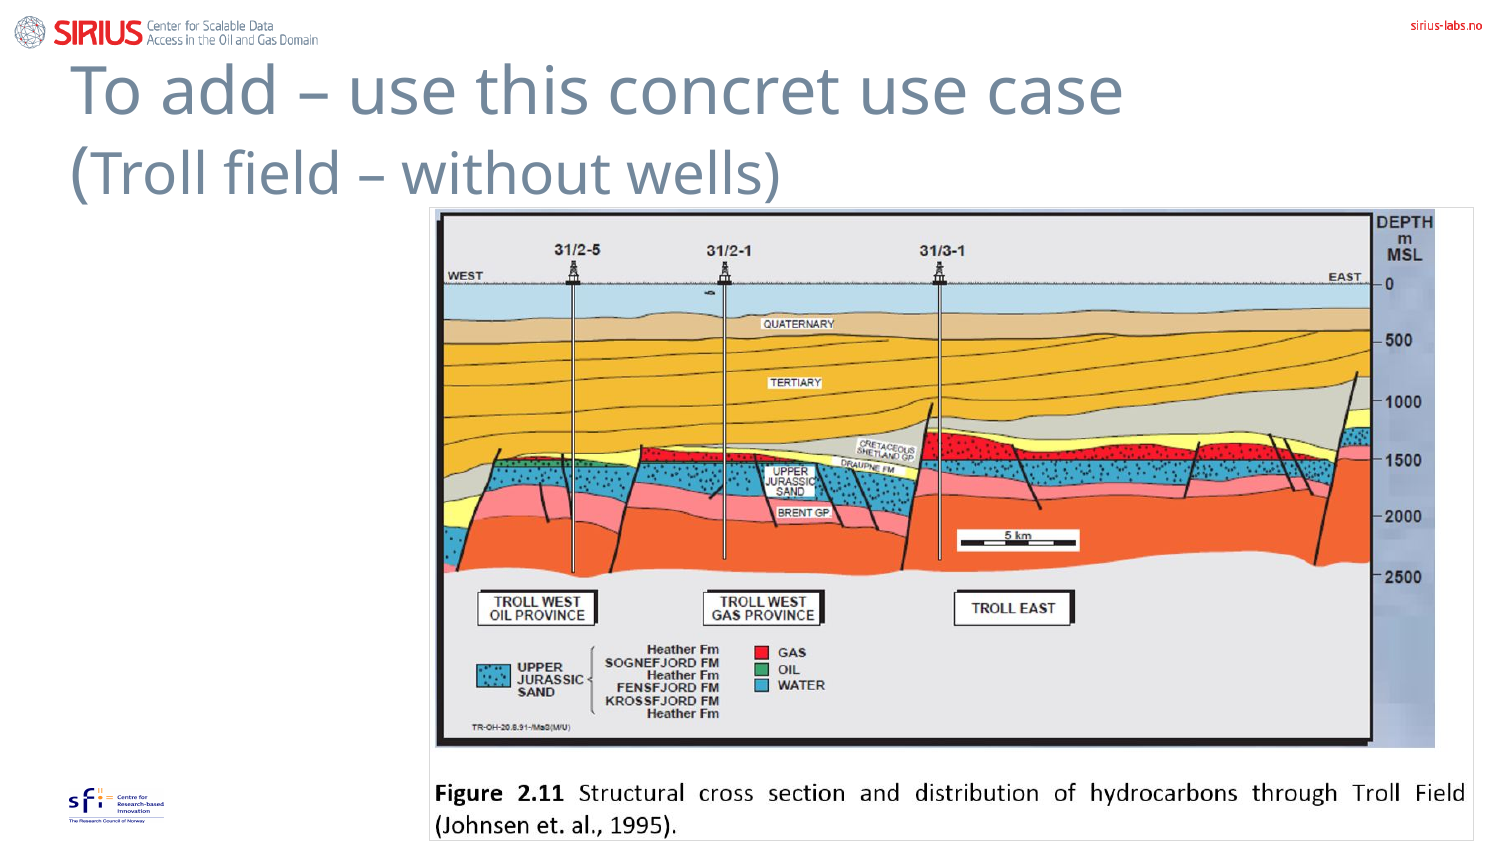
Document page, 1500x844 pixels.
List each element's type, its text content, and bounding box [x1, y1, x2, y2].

picture [69, 788, 164, 823]
picture [429, 207, 1474, 841]
title To add – use this concret use case (Troll field – without wells) [55, 53, 1425, 202]
picture [0, 0, 1500, 50]
